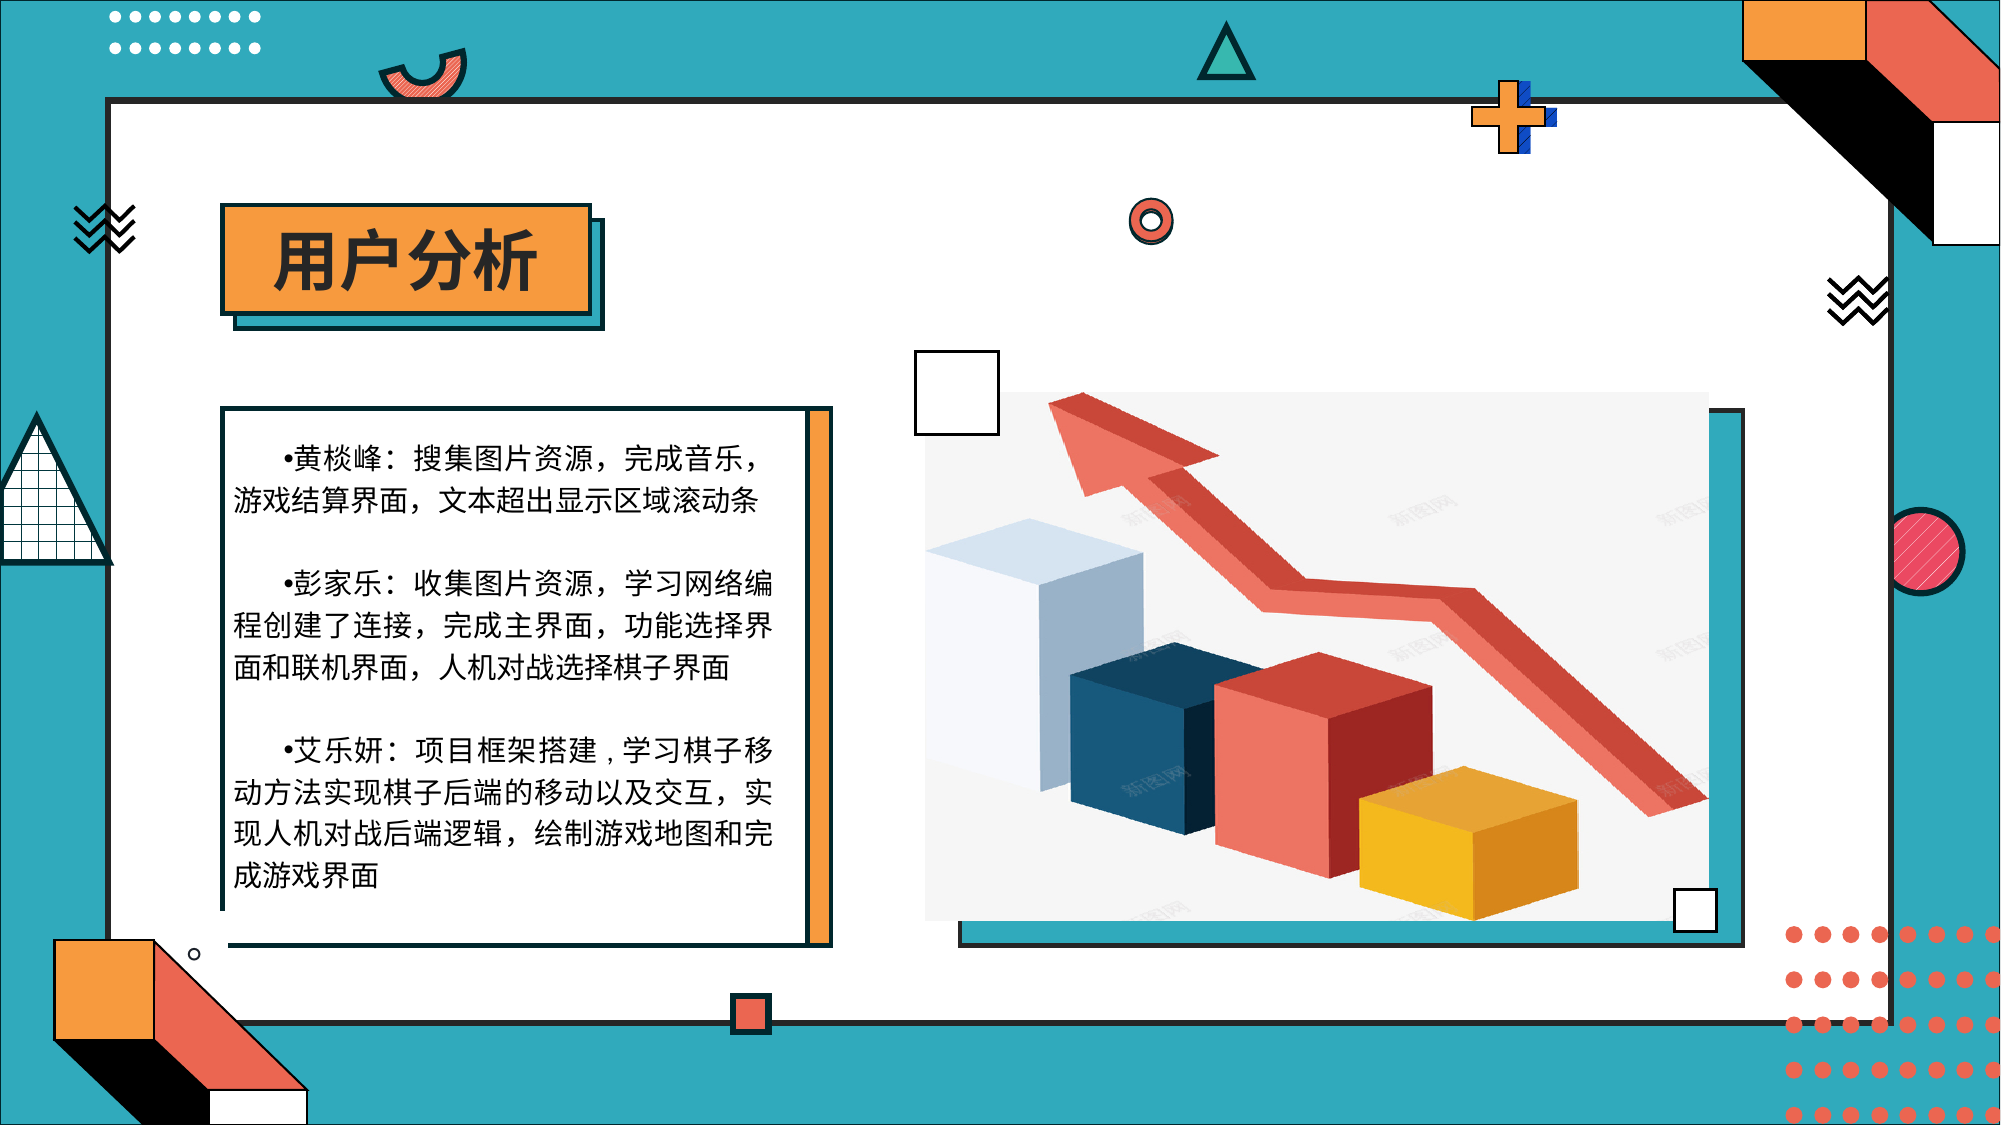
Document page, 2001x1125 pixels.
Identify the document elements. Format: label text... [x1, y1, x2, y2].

text_box [959, 409, 1744, 947]
text_box 用户分析 [257, 211, 555, 306]
text_box [1471, 80, 1546, 154]
text_box [914, 350, 1000, 435]
text_box [1827, 307, 1889, 325]
text_box [1510, 107, 1558, 155]
text_box [1827, 276, 1889, 293]
text_box [1827, 291, 1889, 309]
text_box [1674, 889, 1717, 932]
text_box 黄棪峰：搜集图片资源，完成音乐，游戏结算界面，文本超出显示区域滚动条 彭家乐：收集图片资源，学习网络编程创建了连接，完成主界面，功能选择界面和联机界面，人机对战选择棋子界面 艾乐妍：项目框架搭建,学习棋子移动方法实现棋子后端的移动以及交互，实现人机对战后端逻辑，绘制游戏地图和完成游戏界面 。 [171, 426, 789, 975]
text_box [1519, 80, 1531, 106]
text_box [222, 408, 832, 946]
text_box [1128, 197, 1174, 243]
picture [925, 392, 1709, 921]
